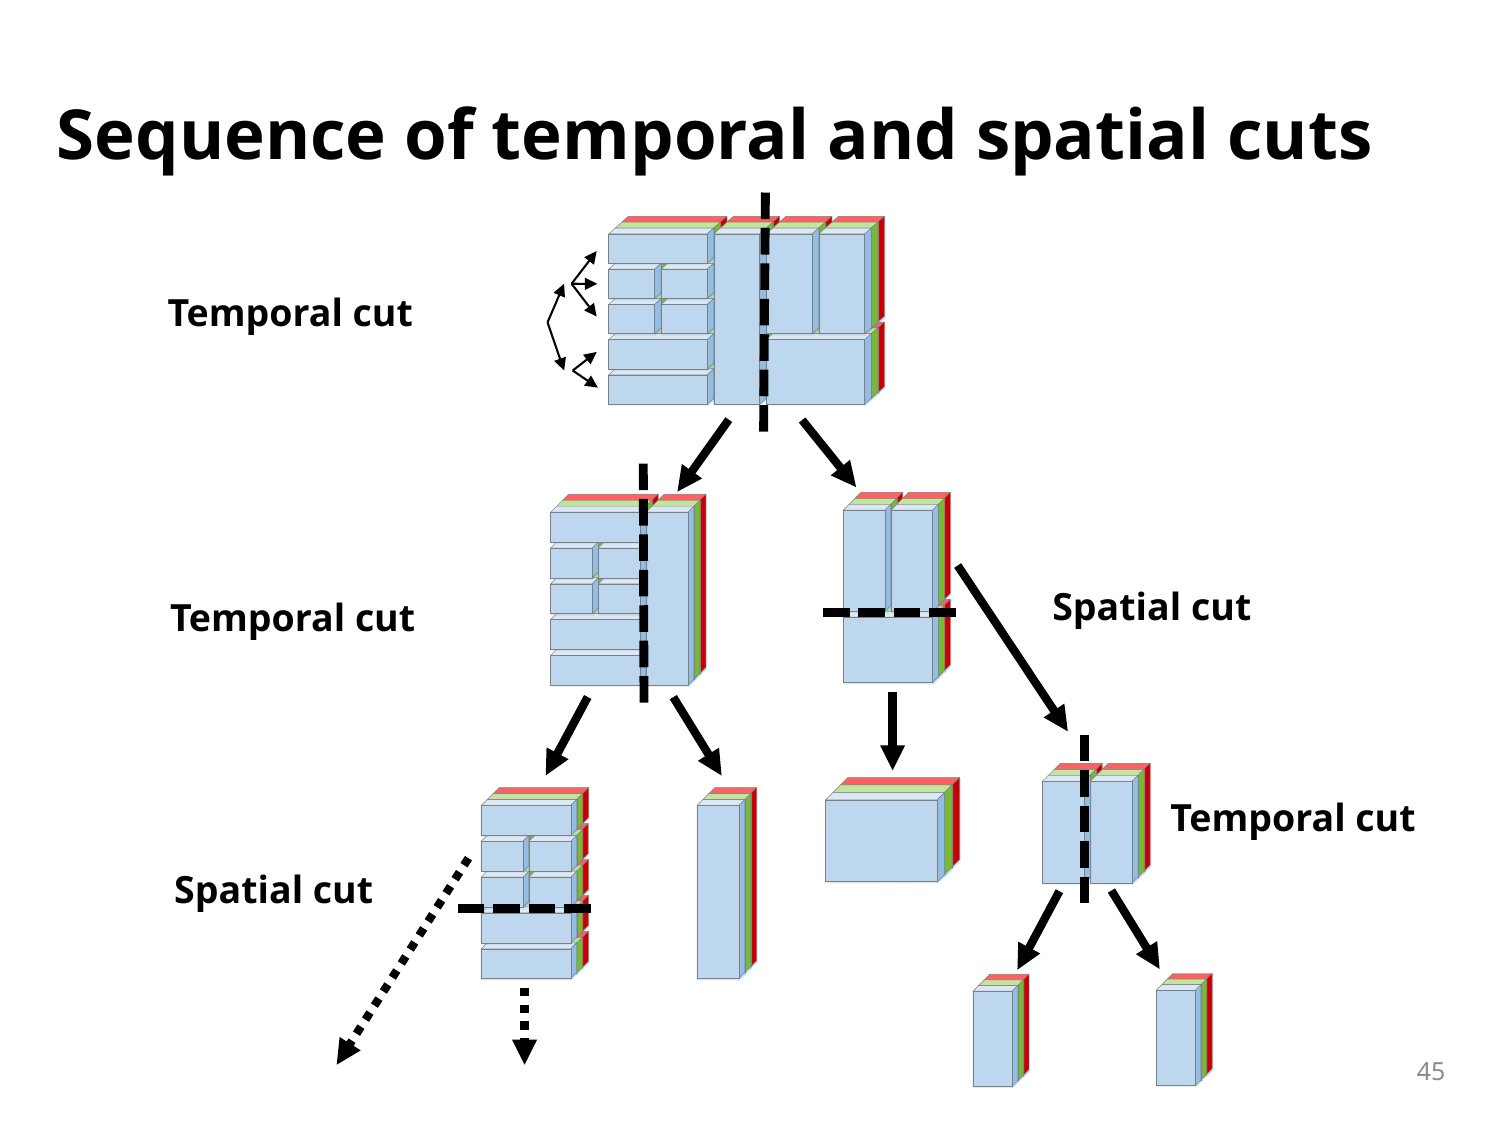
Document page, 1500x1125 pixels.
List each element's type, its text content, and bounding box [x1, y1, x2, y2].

text_box Temporal cut [152, 281, 428, 342]
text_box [1039, 761, 1084, 888]
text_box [677, 419, 729, 492]
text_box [547, 214, 763, 409]
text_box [802, 420, 857, 488]
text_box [673, 697, 722, 776]
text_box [645, 492, 709, 690]
slide_number 45 [1059, 1042, 1461, 1103]
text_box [1017, 891, 1060, 970]
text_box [478, 785, 598, 984]
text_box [840, 613, 954, 688]
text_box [840, 490, 954, 612]
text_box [336, 858, 469, 1065]
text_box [766, 214, 888, 409]
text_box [1085, 761, 1154, 888]
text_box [545, 696, 588, 776]
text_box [1111, 890, 1160, 969]
title Sequence of temporal and spatial cuts [41, 59, 1461, 215]
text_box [957, 565, 1068, 732]
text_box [970, 972, 1032, 1091]
text_box Spatial cut [1068, 575, 1267, 636]
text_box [821, 775, 964, 888]
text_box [1153, 971, 1216, 1090]
text_box Spatial cut [159, 858, 336, 918]
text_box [598, 785, 760, 984]
text_box Temporal cut [155, 586, 431, 647]
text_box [547, 492, 643, 690]
text_box Temporal cut [1155, 786, 1431, 847]
